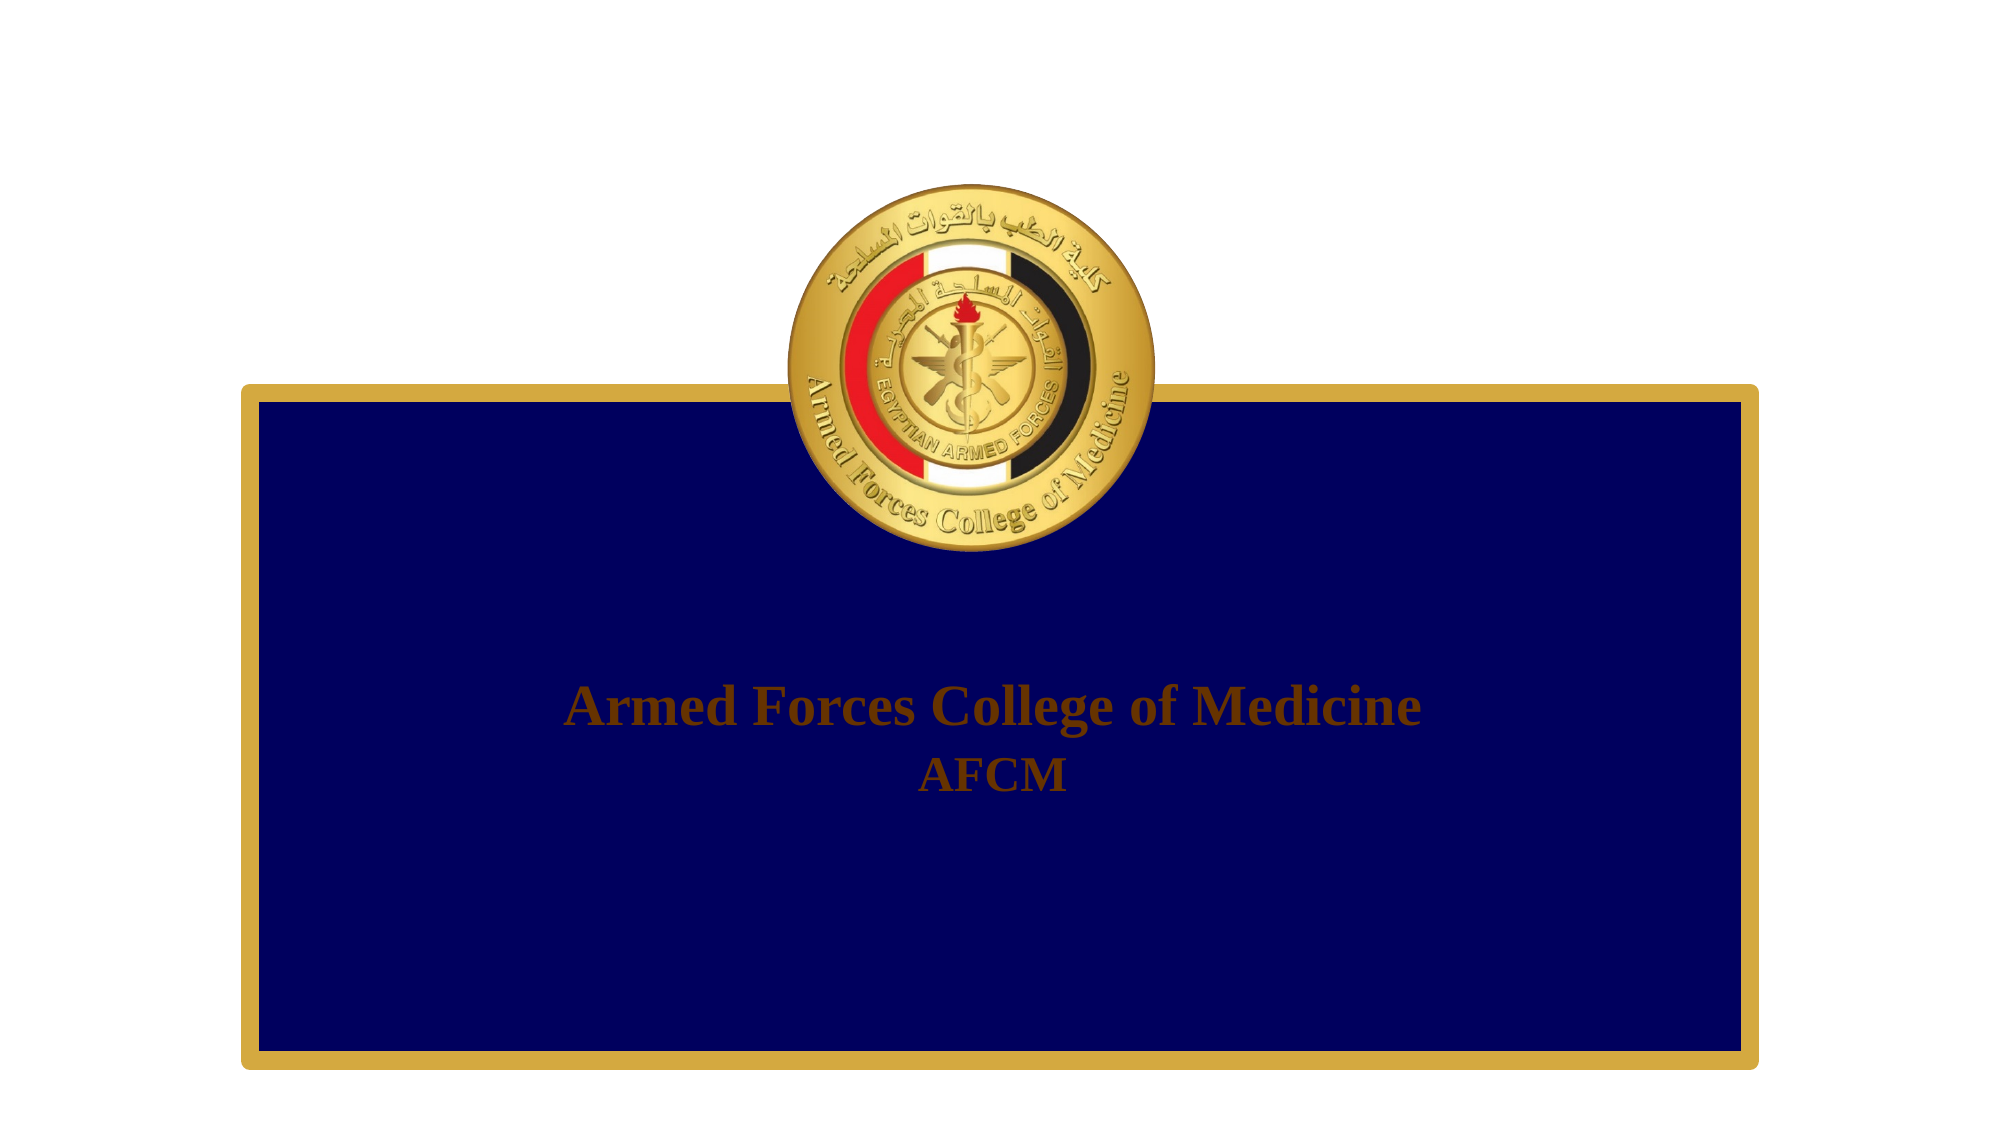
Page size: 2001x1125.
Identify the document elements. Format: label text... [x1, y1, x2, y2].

picture [787, 183, 1156, 552]
subtitle Armed Forces College of Medicine AFCM [249, 392, 1750, 1061]
